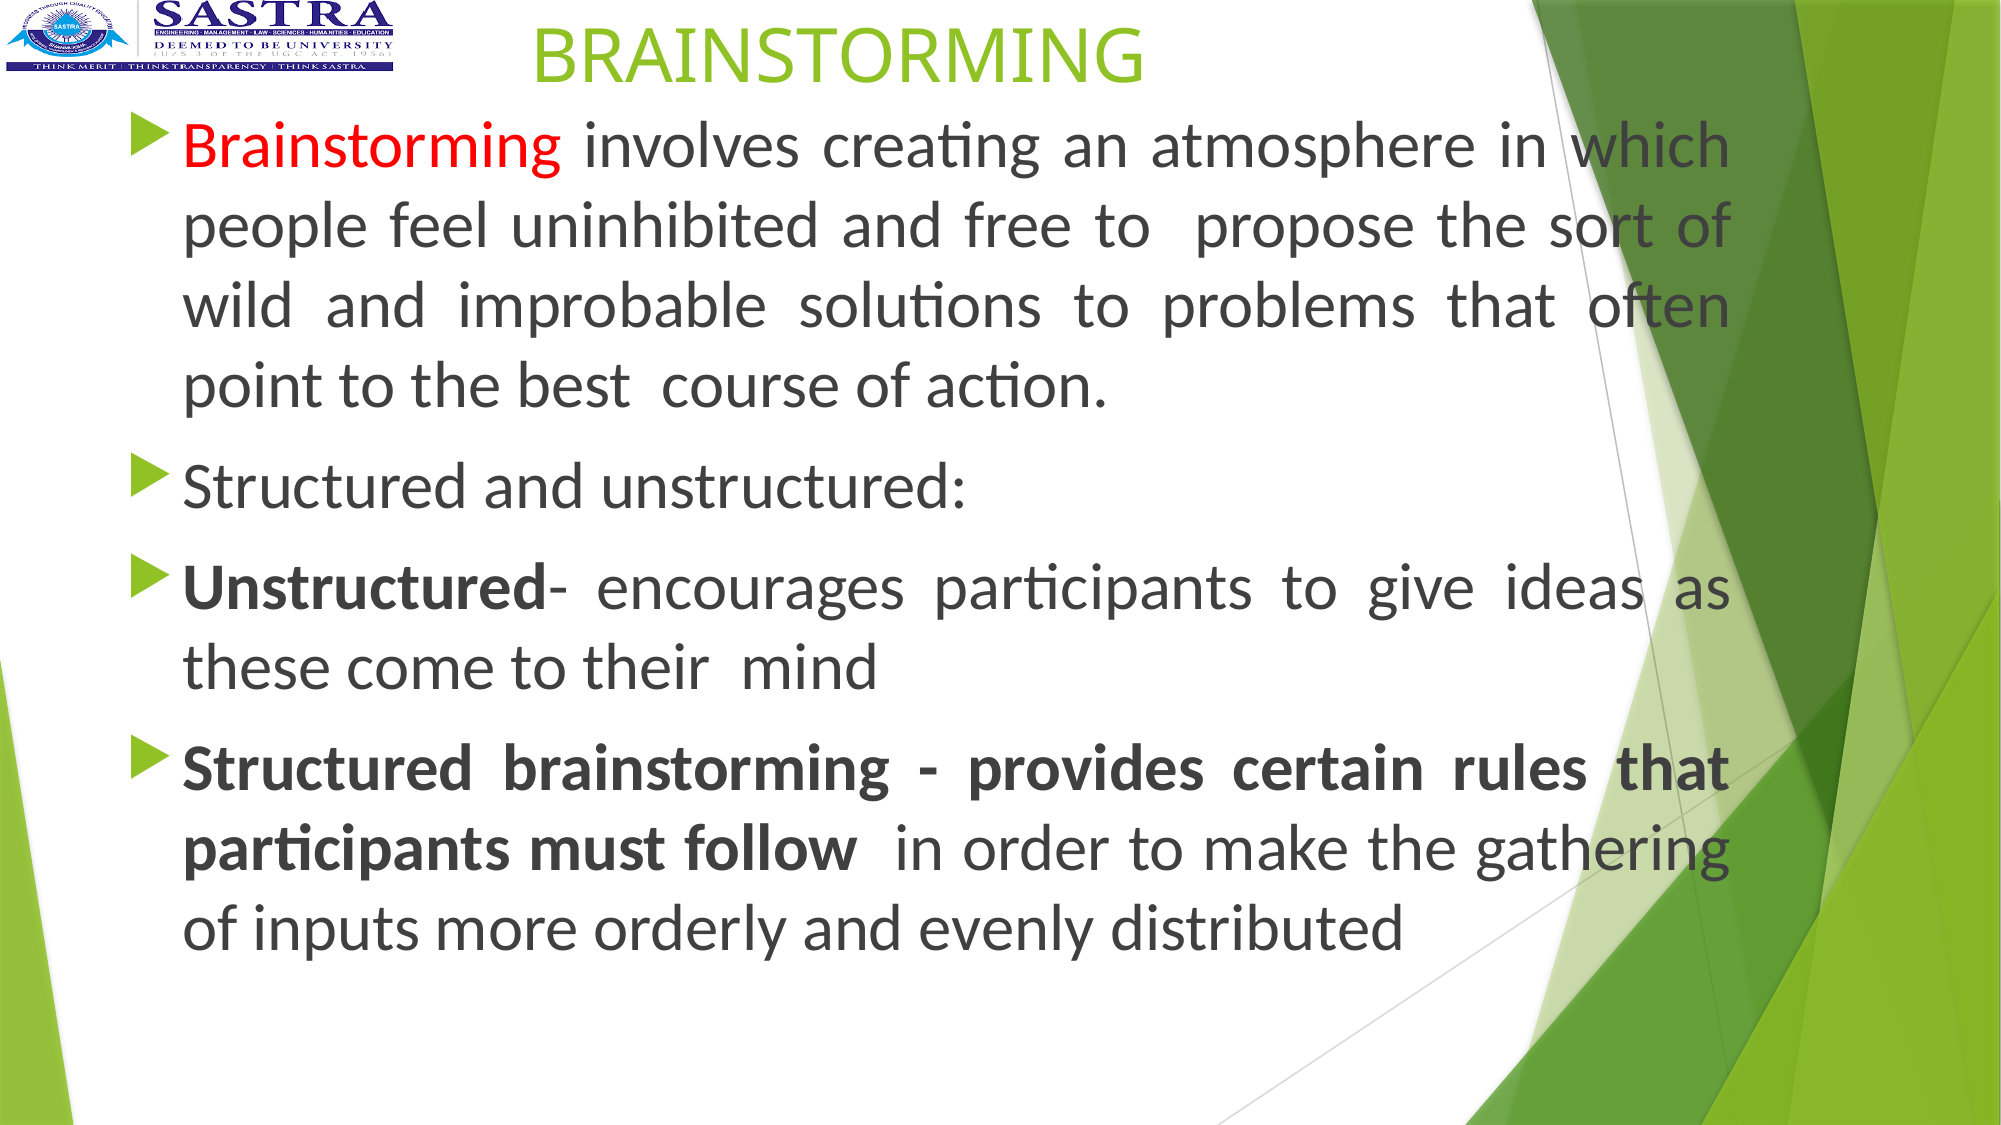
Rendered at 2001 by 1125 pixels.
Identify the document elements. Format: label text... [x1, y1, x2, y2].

picture [0, 0, 133, 76]
title BRAINSTORMING [133, 0, 1544, 93]
list Brainstorming involves creating an atmosphere in which people feel uninhibited and free to propose the sort of wild and improbable solutions to problems that often point to the best course of action. Structured and unstructured: Unstructured- encourages participants to give ideas as these come to their mind Structured brainstorming - provides certain rules that participants must follow in order to make the gathering of inputs more orderly and evenly distributed [111, 93, 1747, 1125]
